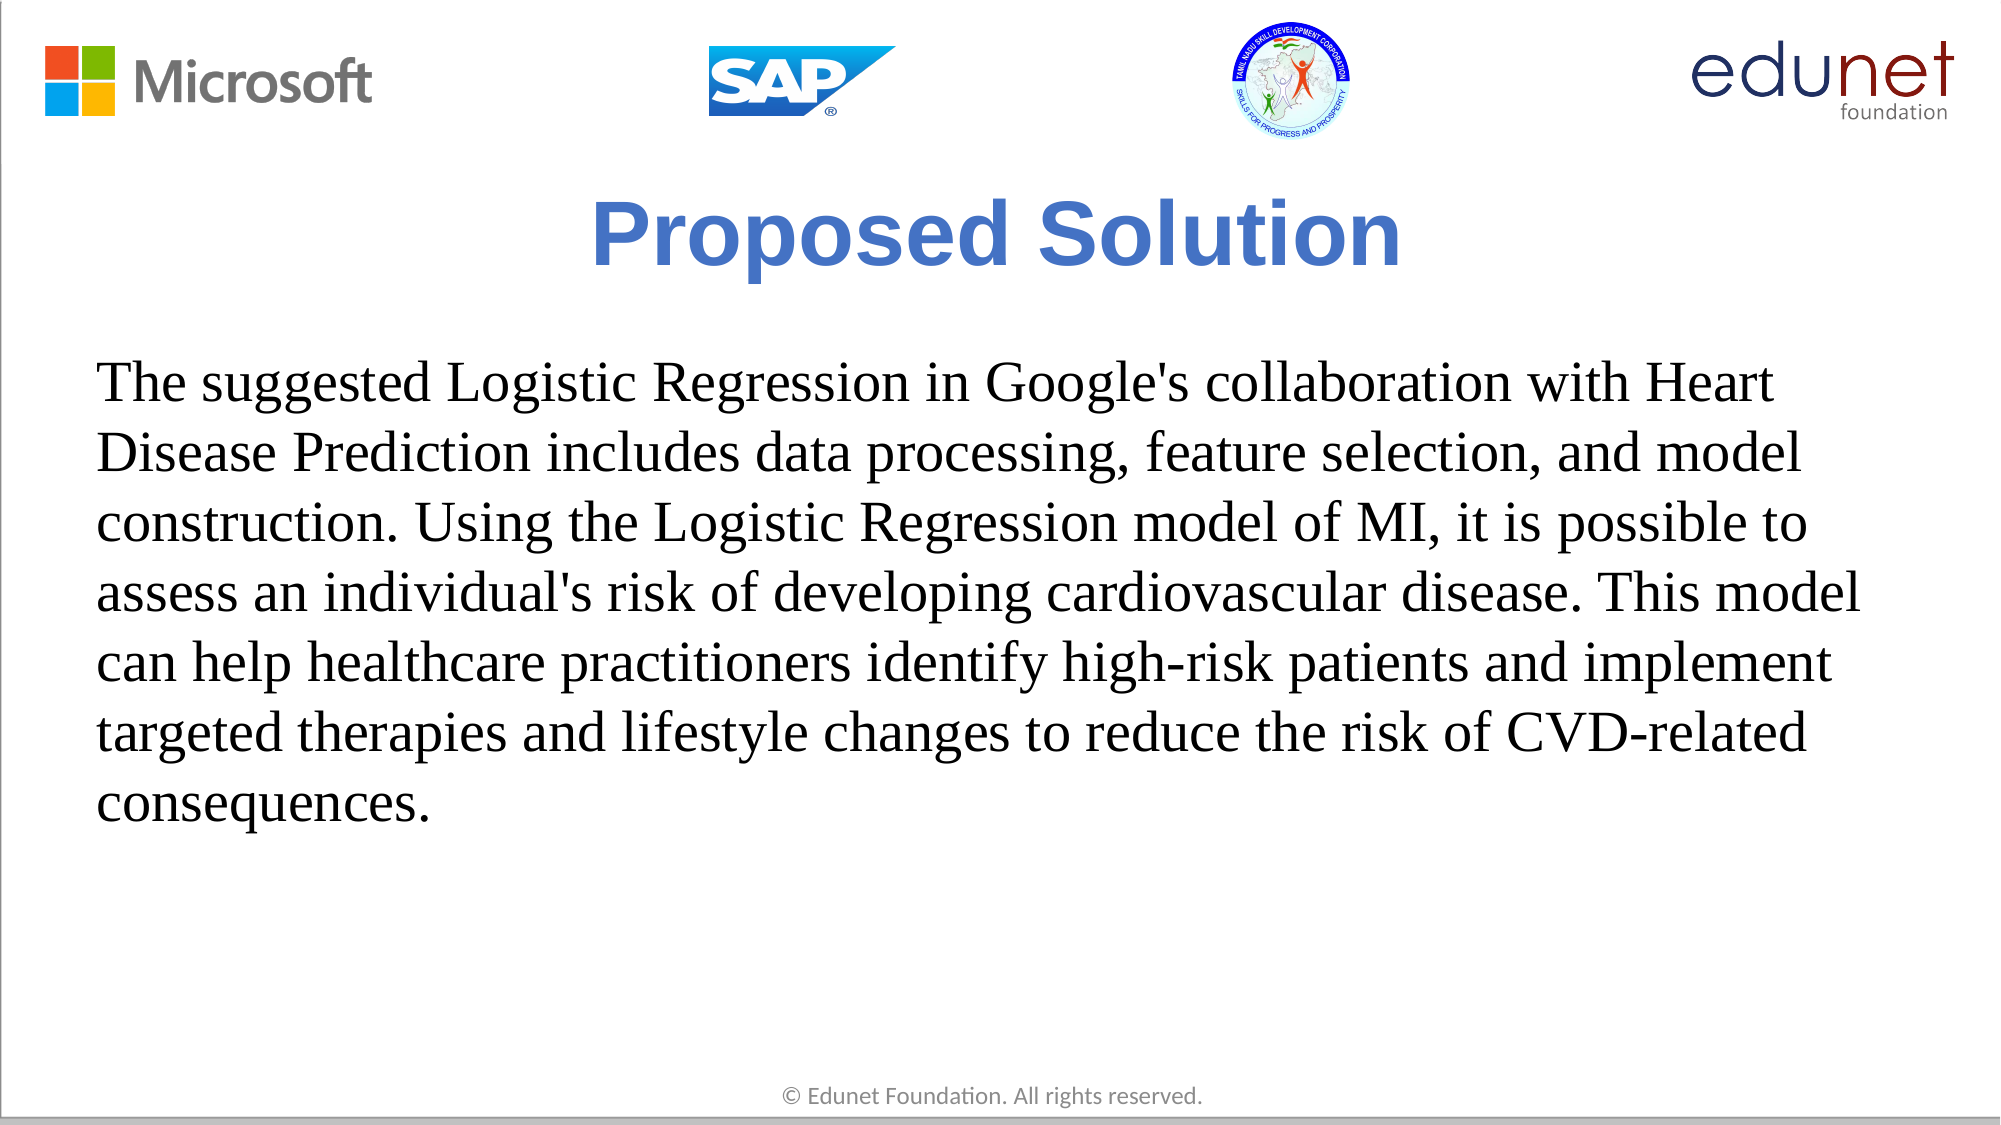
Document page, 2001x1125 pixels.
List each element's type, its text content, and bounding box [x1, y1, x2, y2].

footer © Edunet Foundation. All rights reserved. [655, 1065, 1331, 1125]
picture [1686, 37, 1957, 125]
title Proposed Solution [247, 158, 1748, 277]
picture [0, 0, 2001, 1125]
picture [709, 48, 896, 116]
picture [45, 46, 372, 116]
subtitle The suggested Logistic Regression in Google's collaboration with Heart Disease Prediction includes data processing, feature selection, and model construction. Using the Logistic Regression model of MI, it is possible to assess an individual's risk of developing cardiovascular disease. This model can help healthcare practitioners identify high-risk patients and implement targeted therapies and lifestyle changes to reduce the risk of CVD-related consequences. [81, 277, 1918, 945]
picture [1232, 22, 1350, 140]
